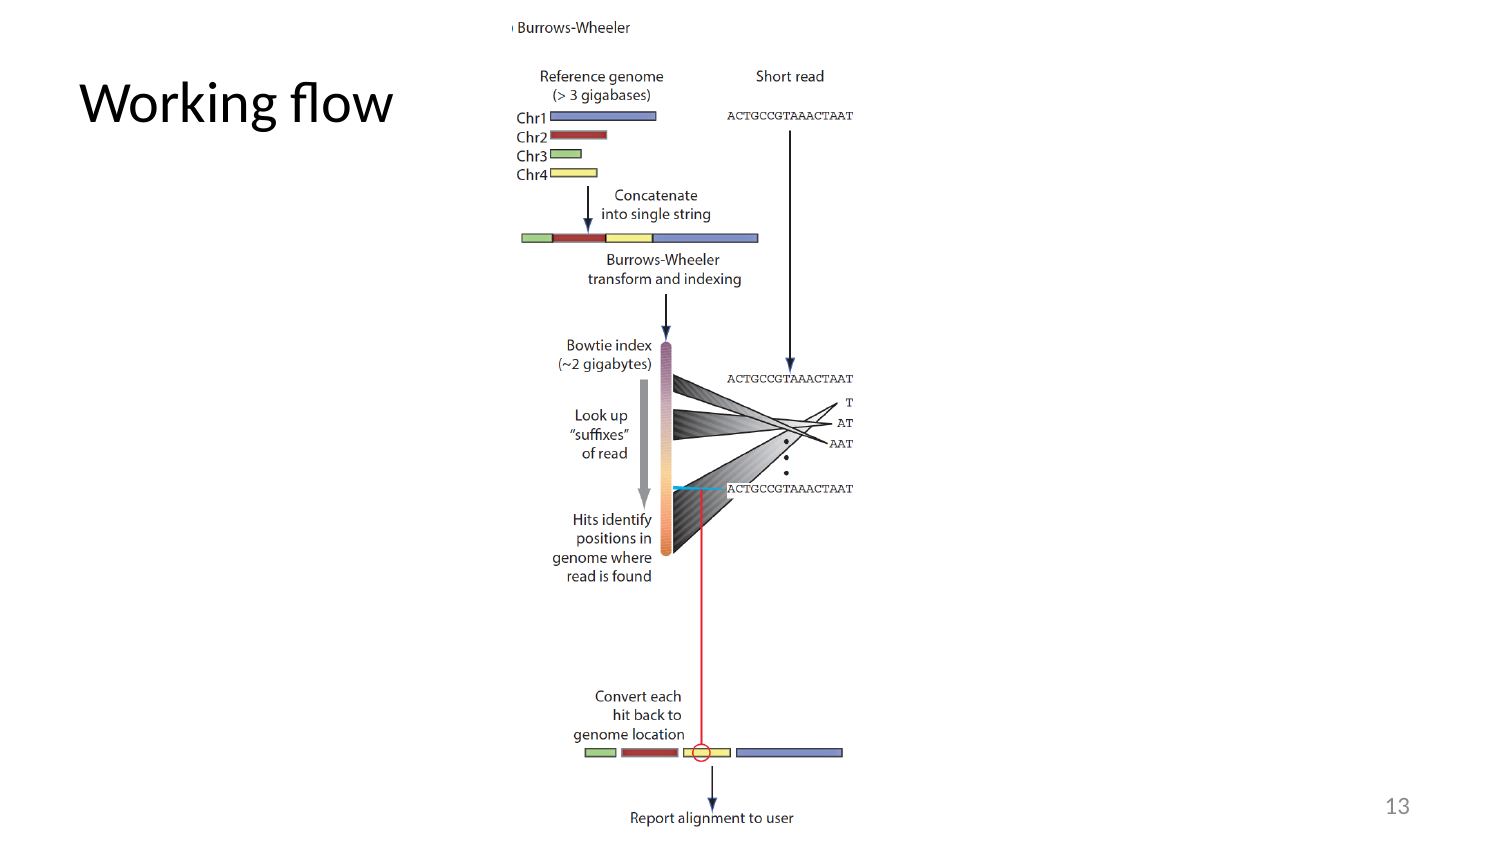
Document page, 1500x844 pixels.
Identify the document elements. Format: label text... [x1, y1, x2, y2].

slide_number 13 [1074, 782, 1425, 827]
picture [512, 15, 865, 829]
title Working flow [60, 35, 413, 163]
